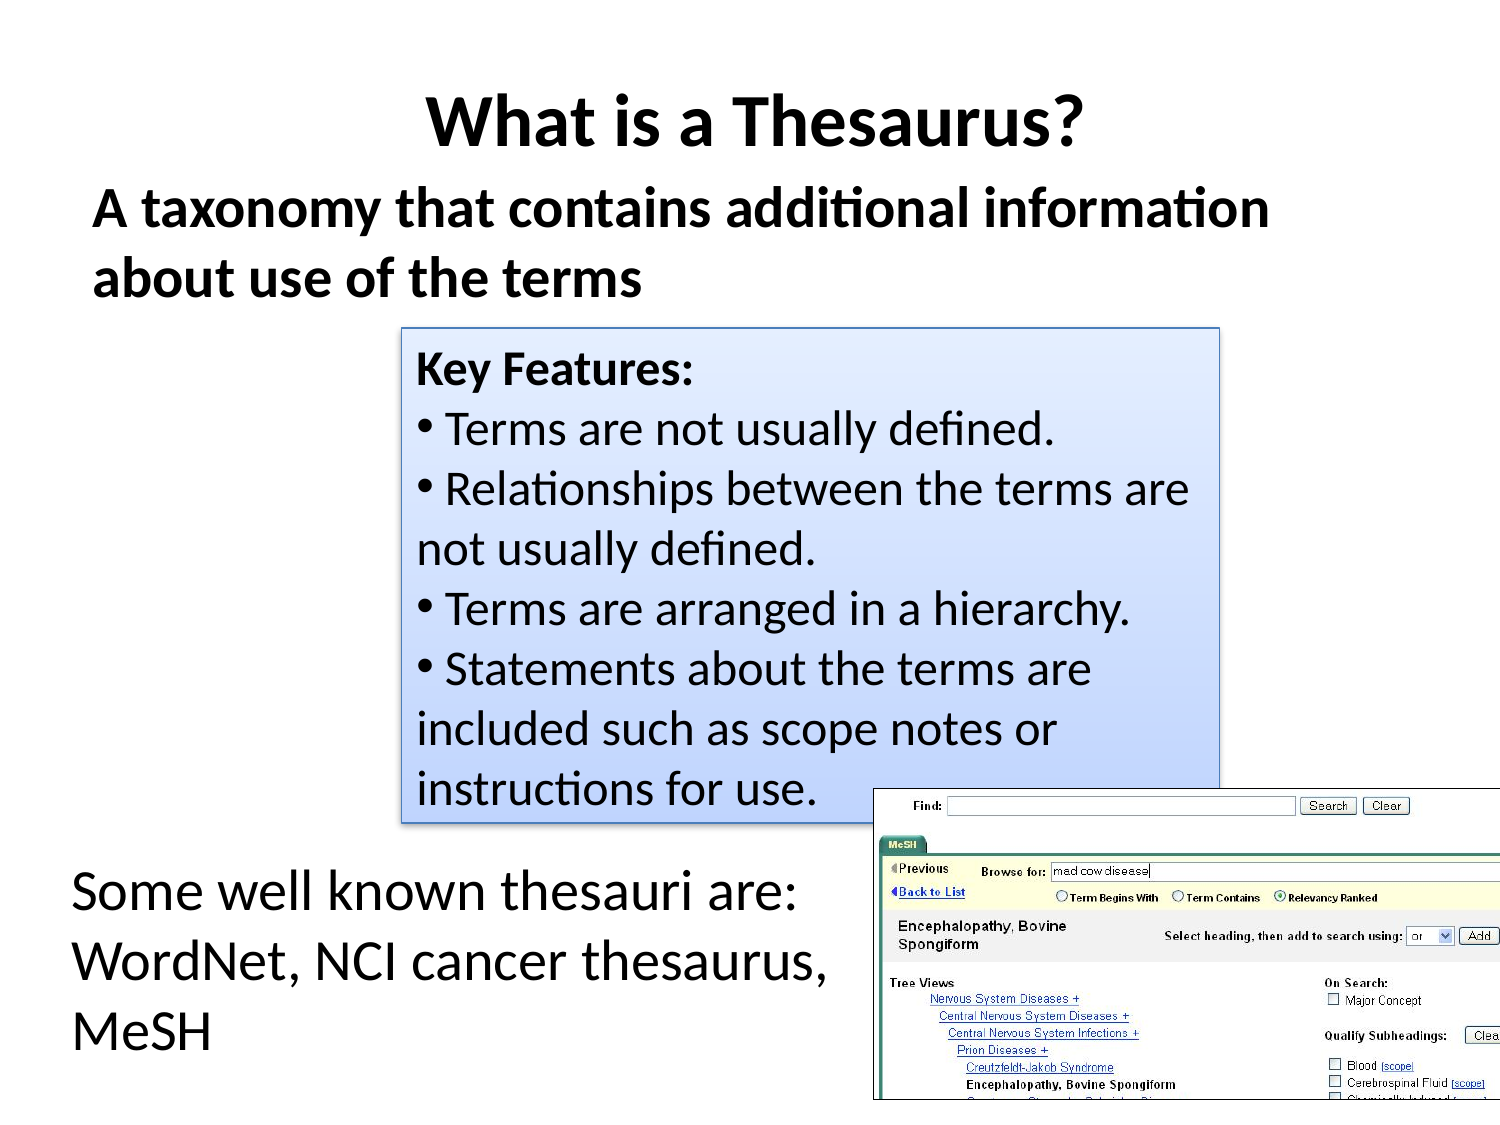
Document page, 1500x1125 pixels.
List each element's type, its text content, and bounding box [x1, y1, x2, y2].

picture [873, 788, 1500, 1100]
text_box Some well known thesauri are: WordNet, NCI cancer thesaurus, MeSH [56, 844, 850, 1070]
text_box A taxonomy that contains additional information about use of the terms [77, 162, 1332, 317]
text_box Key Features: Terms are not usually defined. Relationships between the terms are not usually defined. Terms are arranged in a hierarchy. Statements about the terms are included such as scope notes or instructions for use. [401, 327, 1220, 824]
text_box What is a Thesaurus? [411, 63, 1103, 169]
